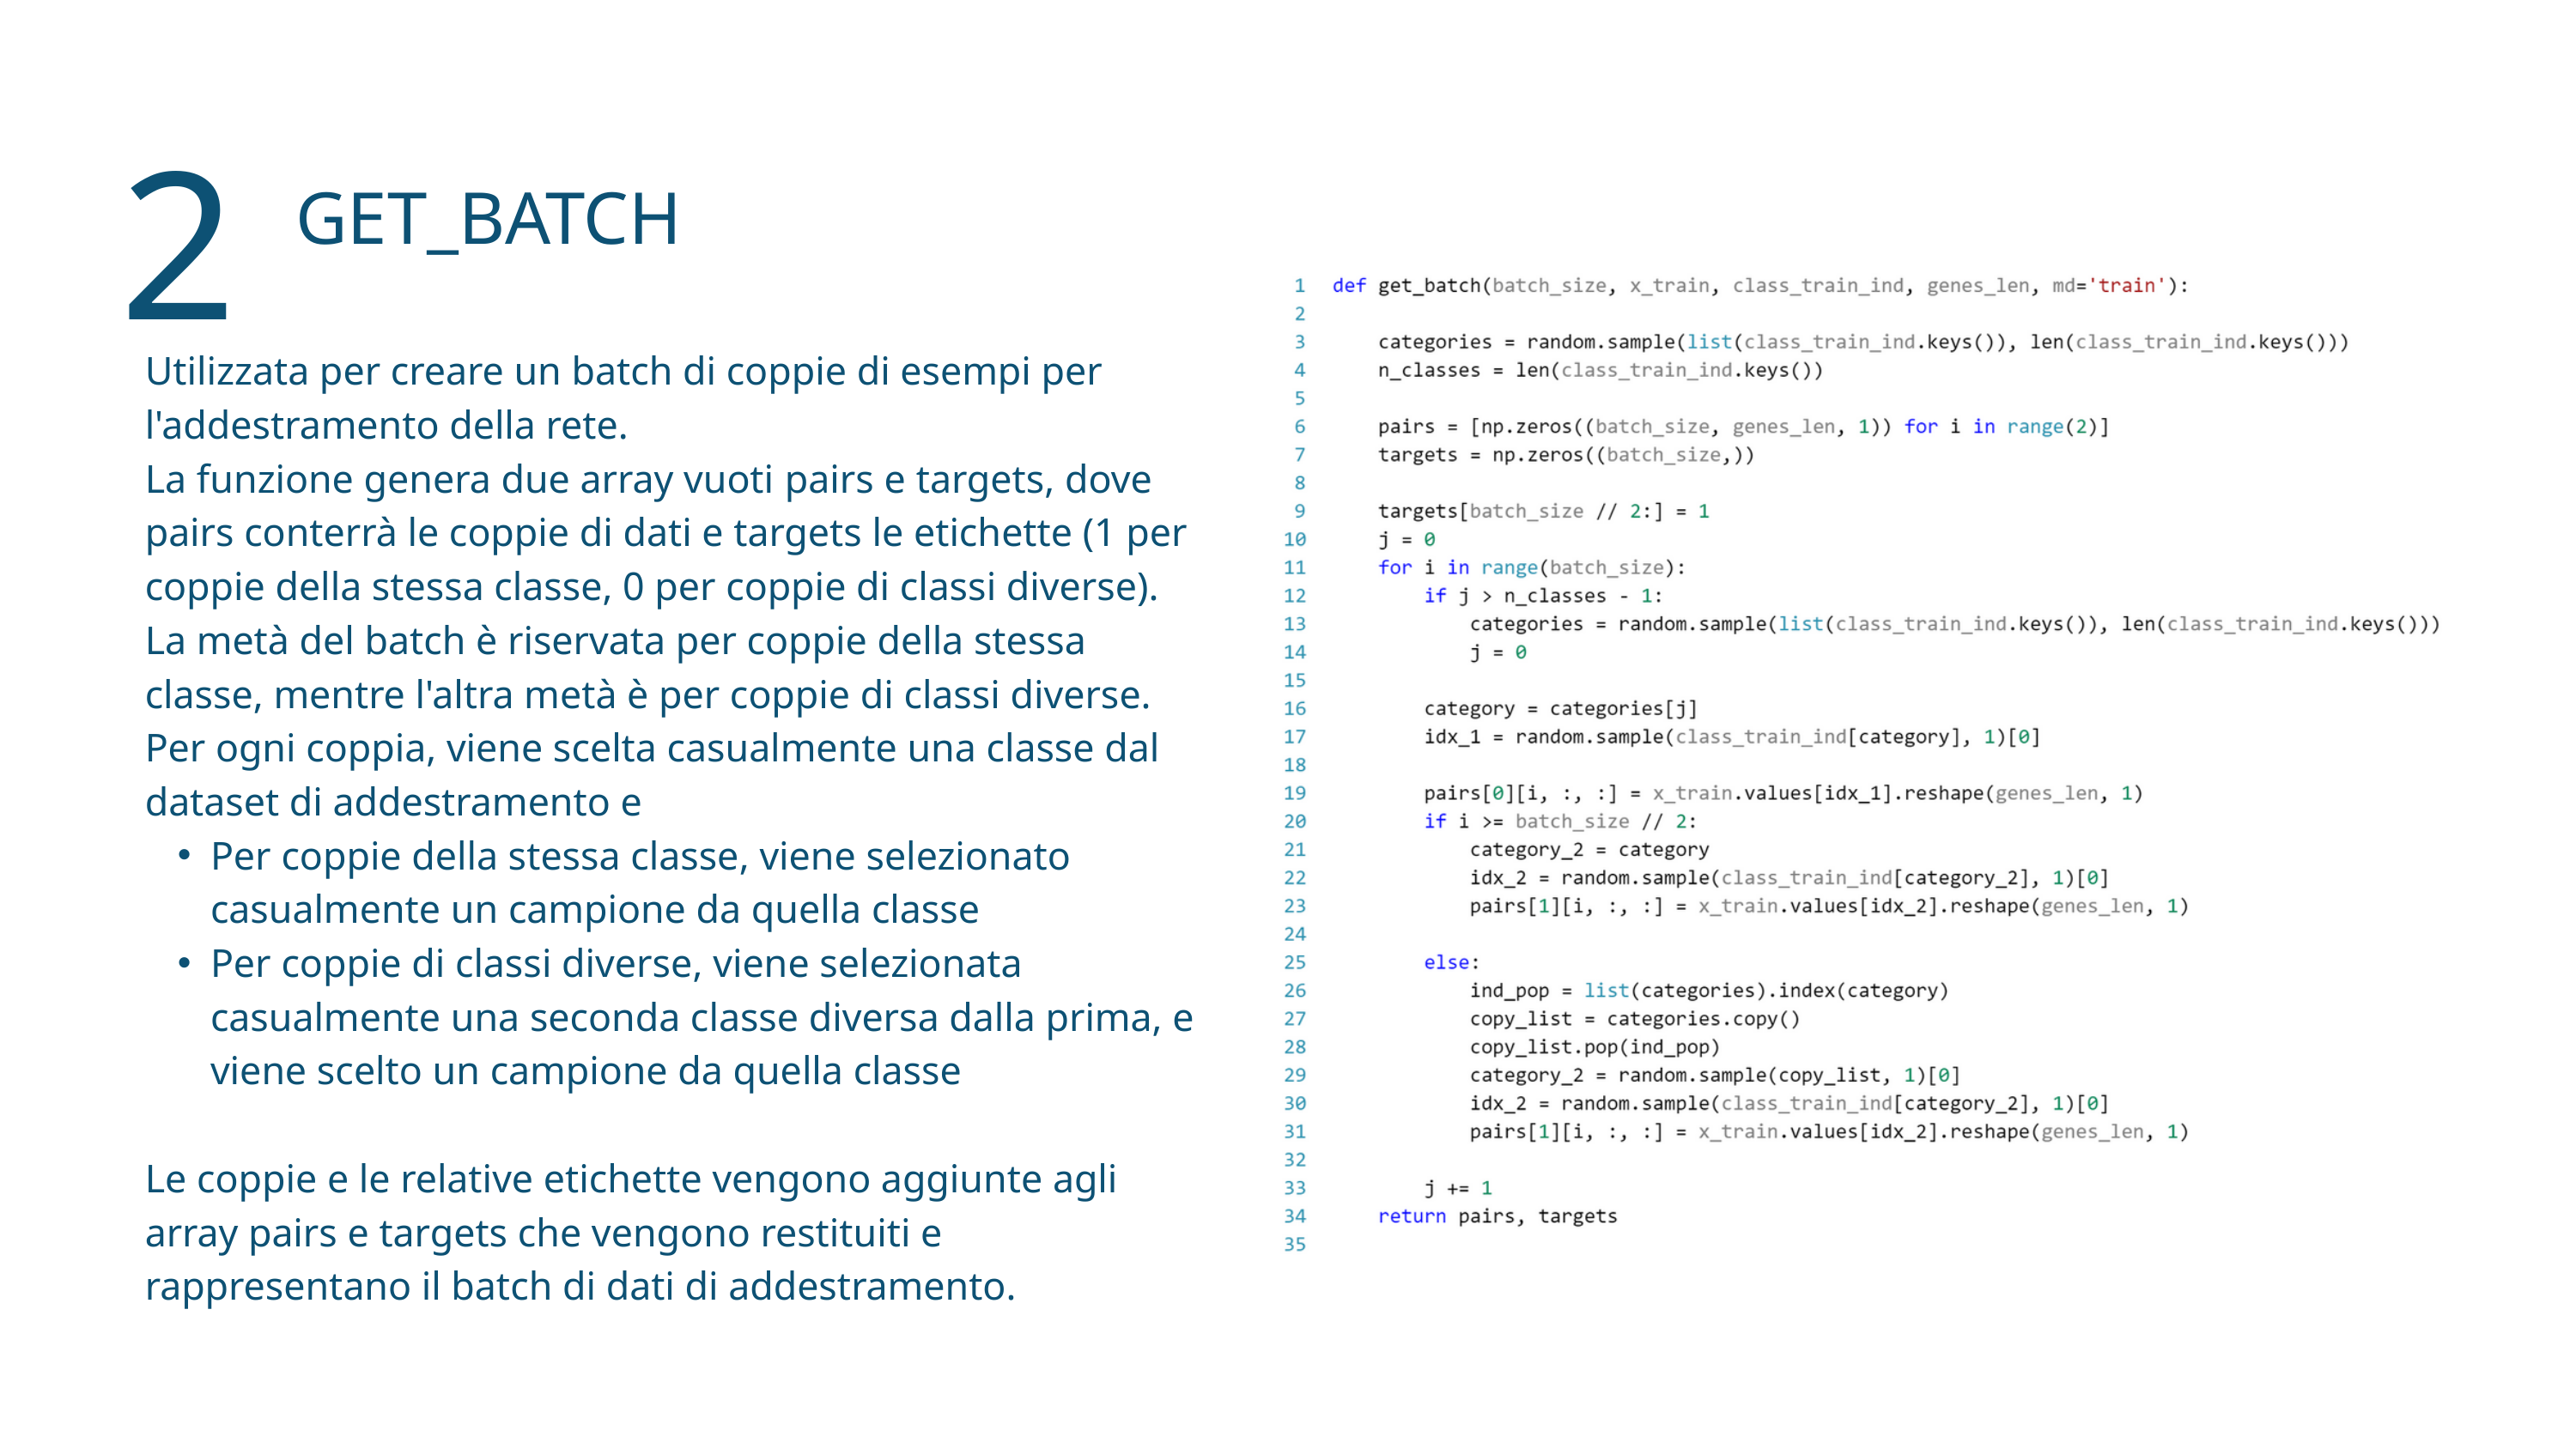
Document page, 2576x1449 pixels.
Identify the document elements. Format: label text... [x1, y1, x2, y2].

text_box Utilizzata per creare un batch di coppie di esempi per l'addestramento della rete. La funzione genera due array vuoti pairs e targets, dove pairs conterrà le coppie di dati e targets le etichette (1 per coppie della stessa classe, 0 per coppie di classi diverse). La metà del batch è riservata per coppie della stessa classe, mentre l'altra metà è per coppie di classi diverse. Per ogni coppia, viene scelta casualmente una classe dal dataset di addestramento e Per coppie della stessa classe, viene selezionato casualmente un campione da quella classe Per coppie di classi diverse, viene selezionata casualmente una seconda classe diversa dalla prima, e viene scelto un campione da quella classe Le coppie e le relative etichette vengono aggiunte agli array pairs e targets che vengono restituiti e rappresentano il batch di dati di addestramento. [144, 338, 1209, 1308]
text_box 2 [78, 12, 237, 361]
text_box [1267, 255, 2458, 1258]
text_box GET_BATCH [295, 158, 1179, 259]
